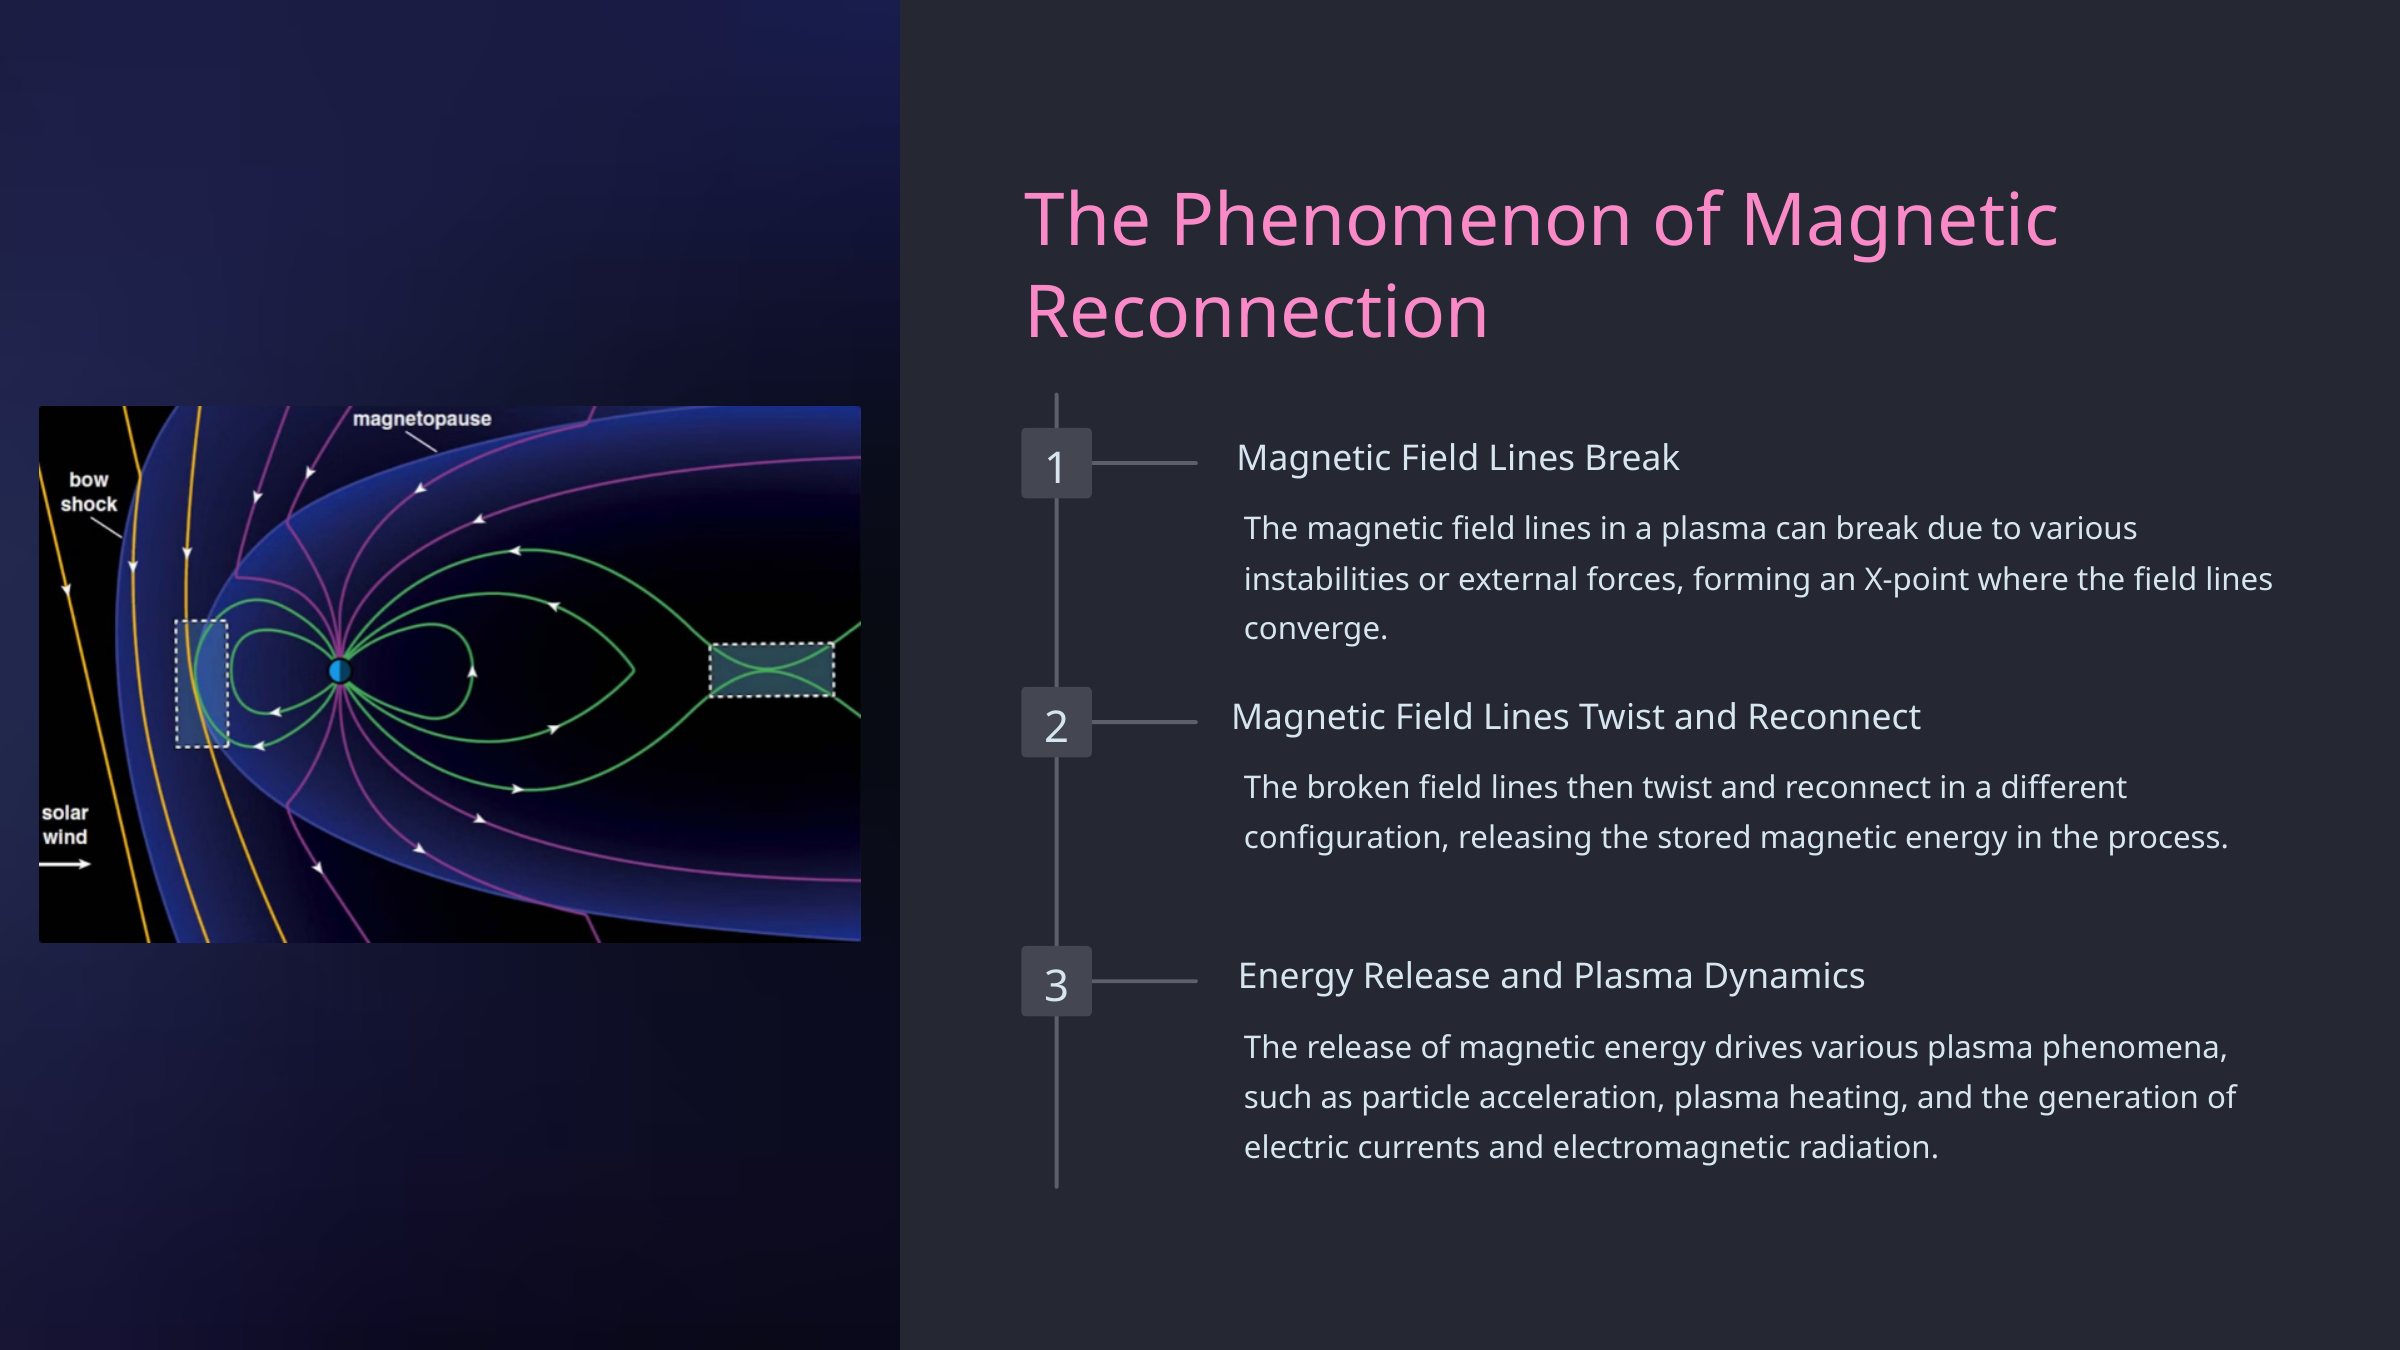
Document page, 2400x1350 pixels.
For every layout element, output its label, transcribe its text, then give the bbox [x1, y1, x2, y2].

text_box [1092, 461, 1198, 465]
text_box Magnetic Field Lines Break [1228, 423, 1689, 485]
text_box 3 [1036, 959, 1077, 1018]
text_box [1054, 392, 1059, 427]
text_box [1021, 686, 1092, 758]
text_box [1021, 945, 1092, 1017]
text_box Magnetic Field Lines Twist and Reconnect [1223, 682, 1930, 744]
text_box [1021, 427, 1092, 499]
text_box The magnetic field lines in a plasma can break due to various instabilities or external forces, forming an X-point where the field lines converge. [1236, 488, 2283, 654]
text_box Energy Release and Plasma Dynamics [1230, 942, 1874, 1003]
text_box 2 [1036, 700, 1077, 759]
text_box [1054, 1018, 1059, 1189]
text_box [1054, 500, 1059, 686]
text_box The release of magnetic energy drives various plasma phenomena, such as particle acceleration, plasma heating, and the generation of electric currents and electromagnetic radiation. [1236, 1006, 2283, 1172]
text_box [1092, 720, 1198, 725]
text_box [1092, 979, 1198, 984]
text_box 1 [1036, 441, 1077, 500]
picture [0, 0, 901, 1350]
text_box The broken field lines then twist and reconnect in a different configuration, releasing the stored magnetic energy in the process. [1236, 747, 2283, 863]
text_box The Phenomenon of Magnetic Reconnection [1017, 161, 2283, 360]
text_box [901, 0, 2400, 1350]
text_box [1054, 759, 1059, 945]
